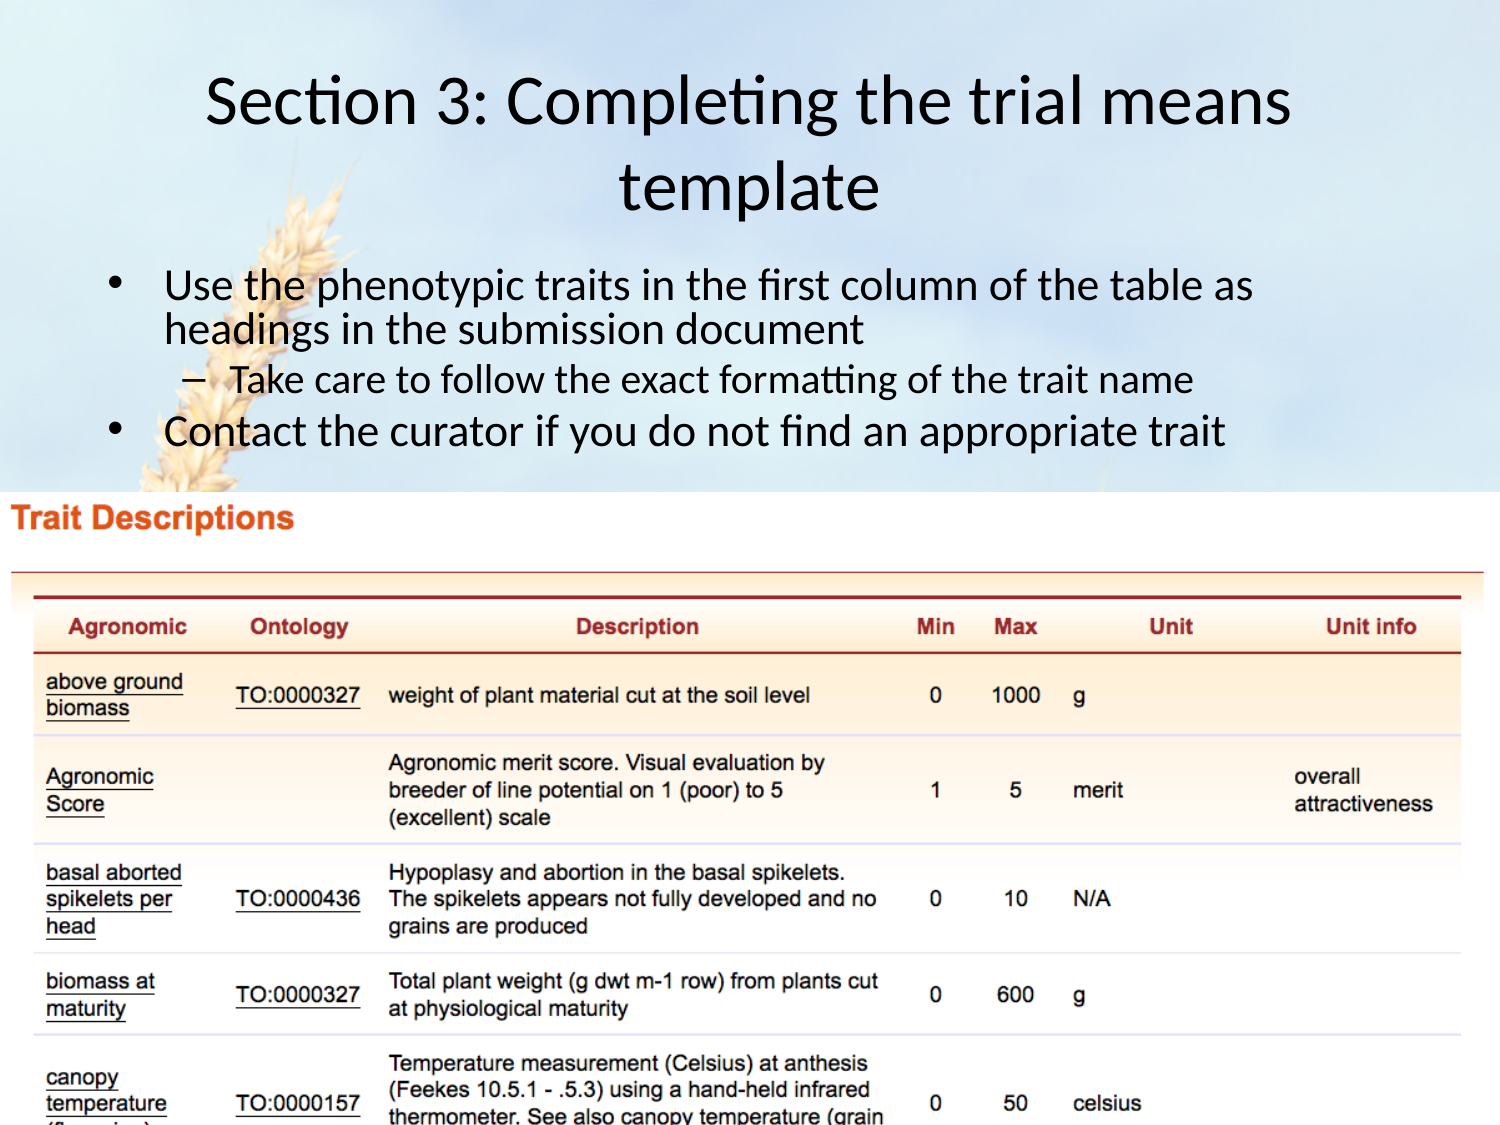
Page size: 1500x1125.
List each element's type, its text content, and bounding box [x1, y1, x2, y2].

text_box Use the phenotypic traits in the first column of the table as headings in the submission document Take care to follow the exact formatting of the trait name Contact the curator if you do not find an appropriate trait [92, 258, 1411, 478]
title Section 3: Completing the trial means template [75, 45, 1425, 233]
picture [0, 491, 1500, 1125]
